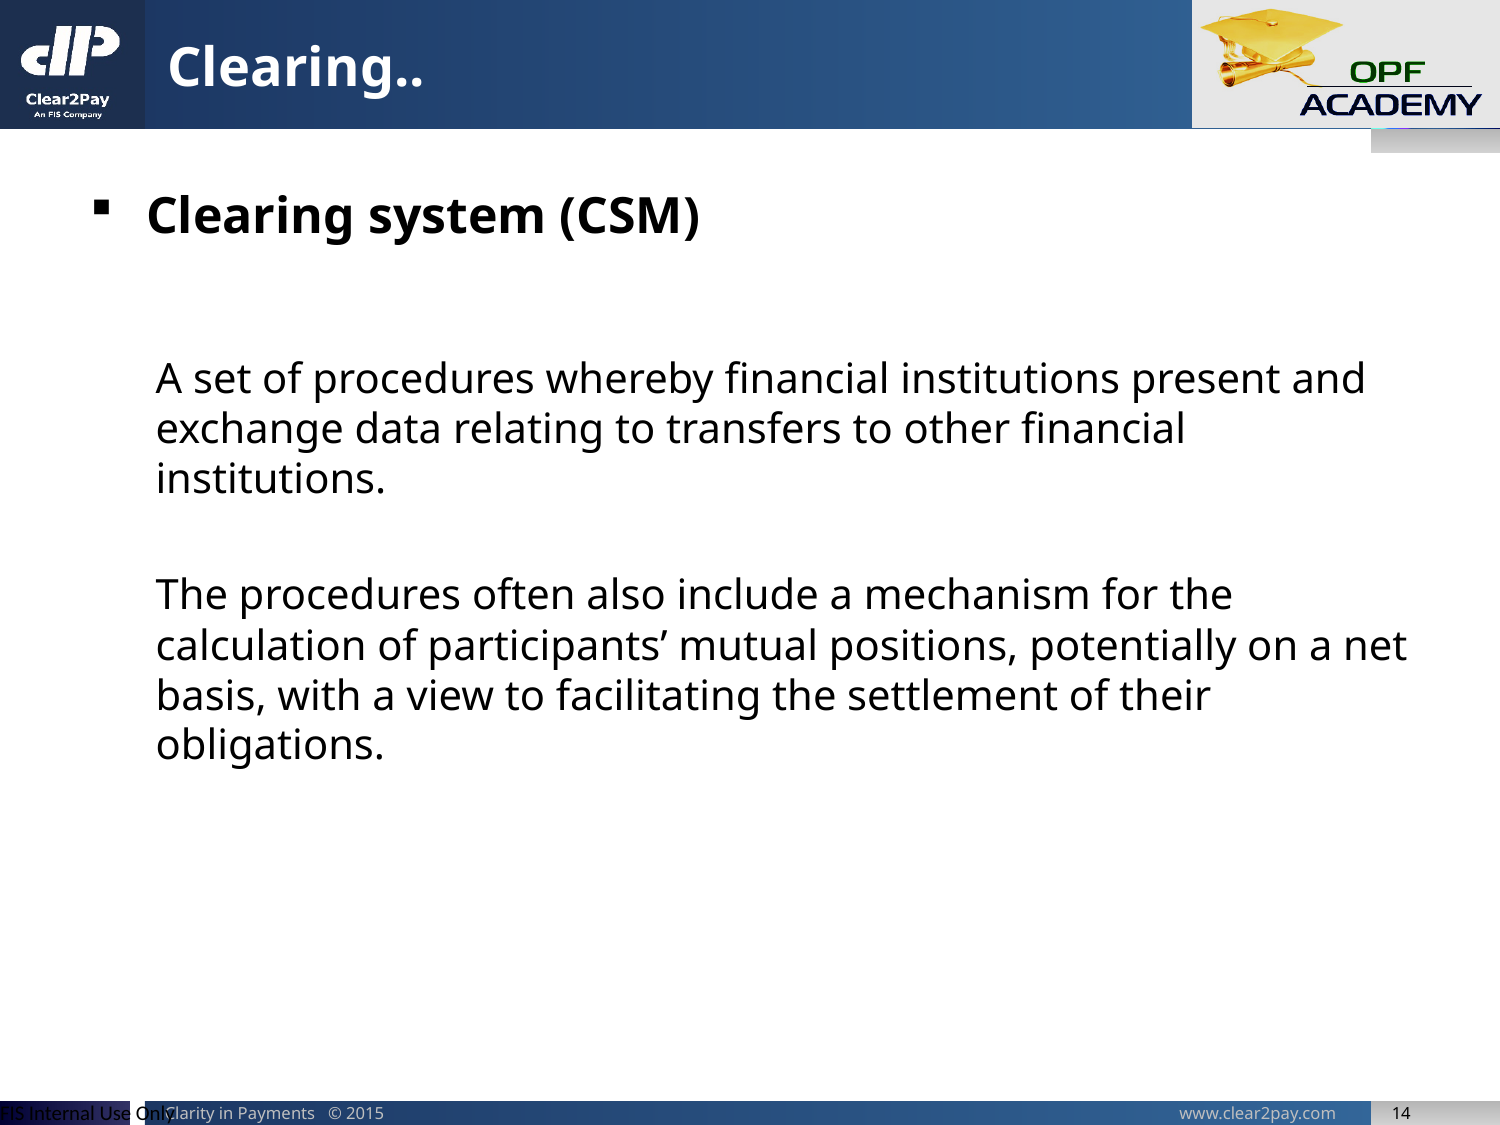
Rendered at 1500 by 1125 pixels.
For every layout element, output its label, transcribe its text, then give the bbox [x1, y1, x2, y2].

list Clearing system (CSM) A set of procedures whereby financial institutions present and exchange data relating to transfers to other financial institutions. The procedures often also include a mechanism for the calculation of participants’ mutual positions, potentially on a net basis, with a view to facilitating the settlement of their obligations. [75, 175, 1425, 1067]
picture [1372, 0, 1500, 129]
picture [0, 0, 145, 129]
title Clearing.. [152, 0, 1372, 129]
